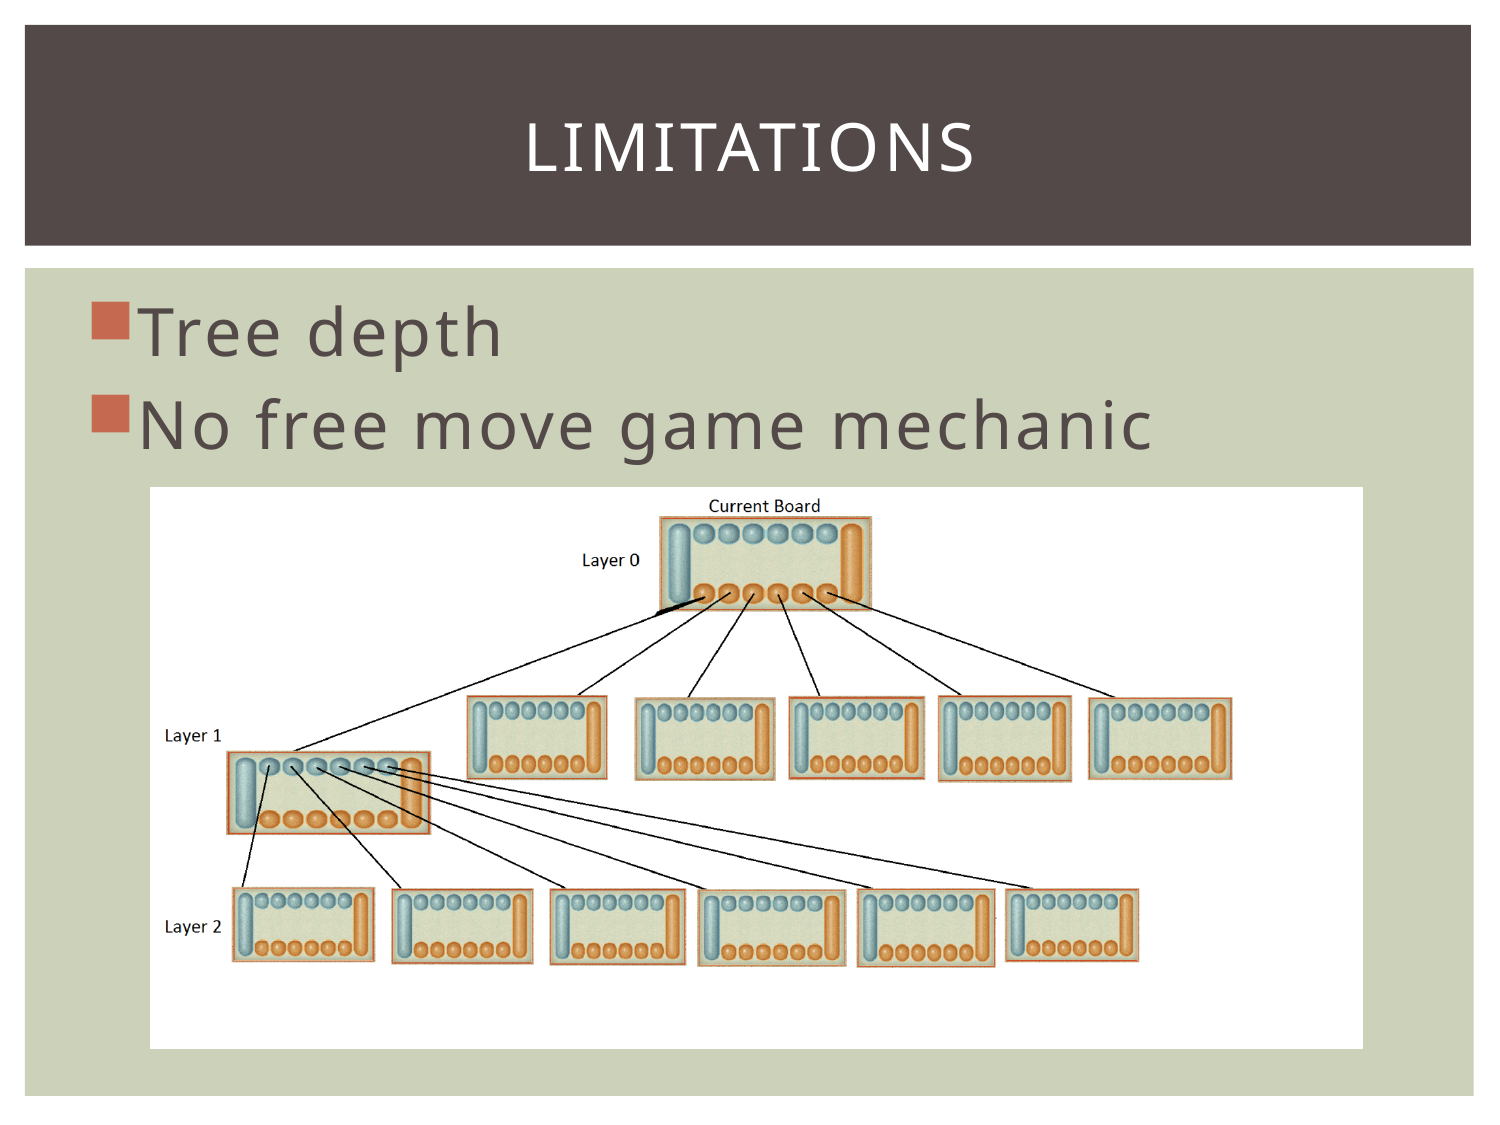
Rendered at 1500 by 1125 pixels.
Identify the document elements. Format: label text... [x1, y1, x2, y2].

title Limitations [62, 58, 1438, 232]
picture [149, 487, 1363, 1049]
list Tree depth No free move game mechanic [62, 281, 1442, 1005]
